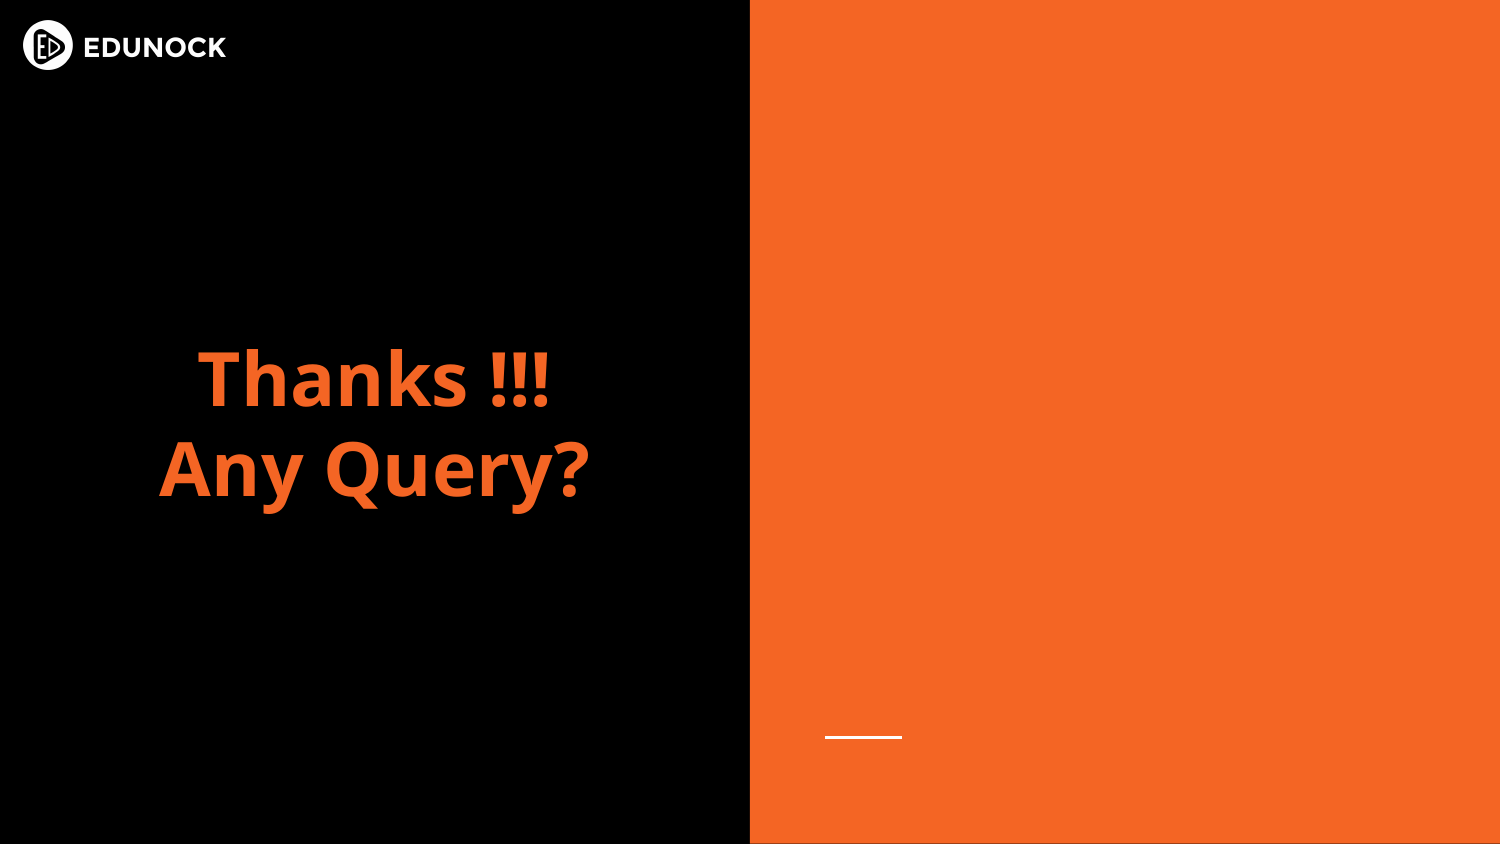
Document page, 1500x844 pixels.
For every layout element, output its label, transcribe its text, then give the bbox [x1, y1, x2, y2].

picture [23, 19, 226, 70]
title Thanks !!! Any Query? [43, 313, 708, 530]
